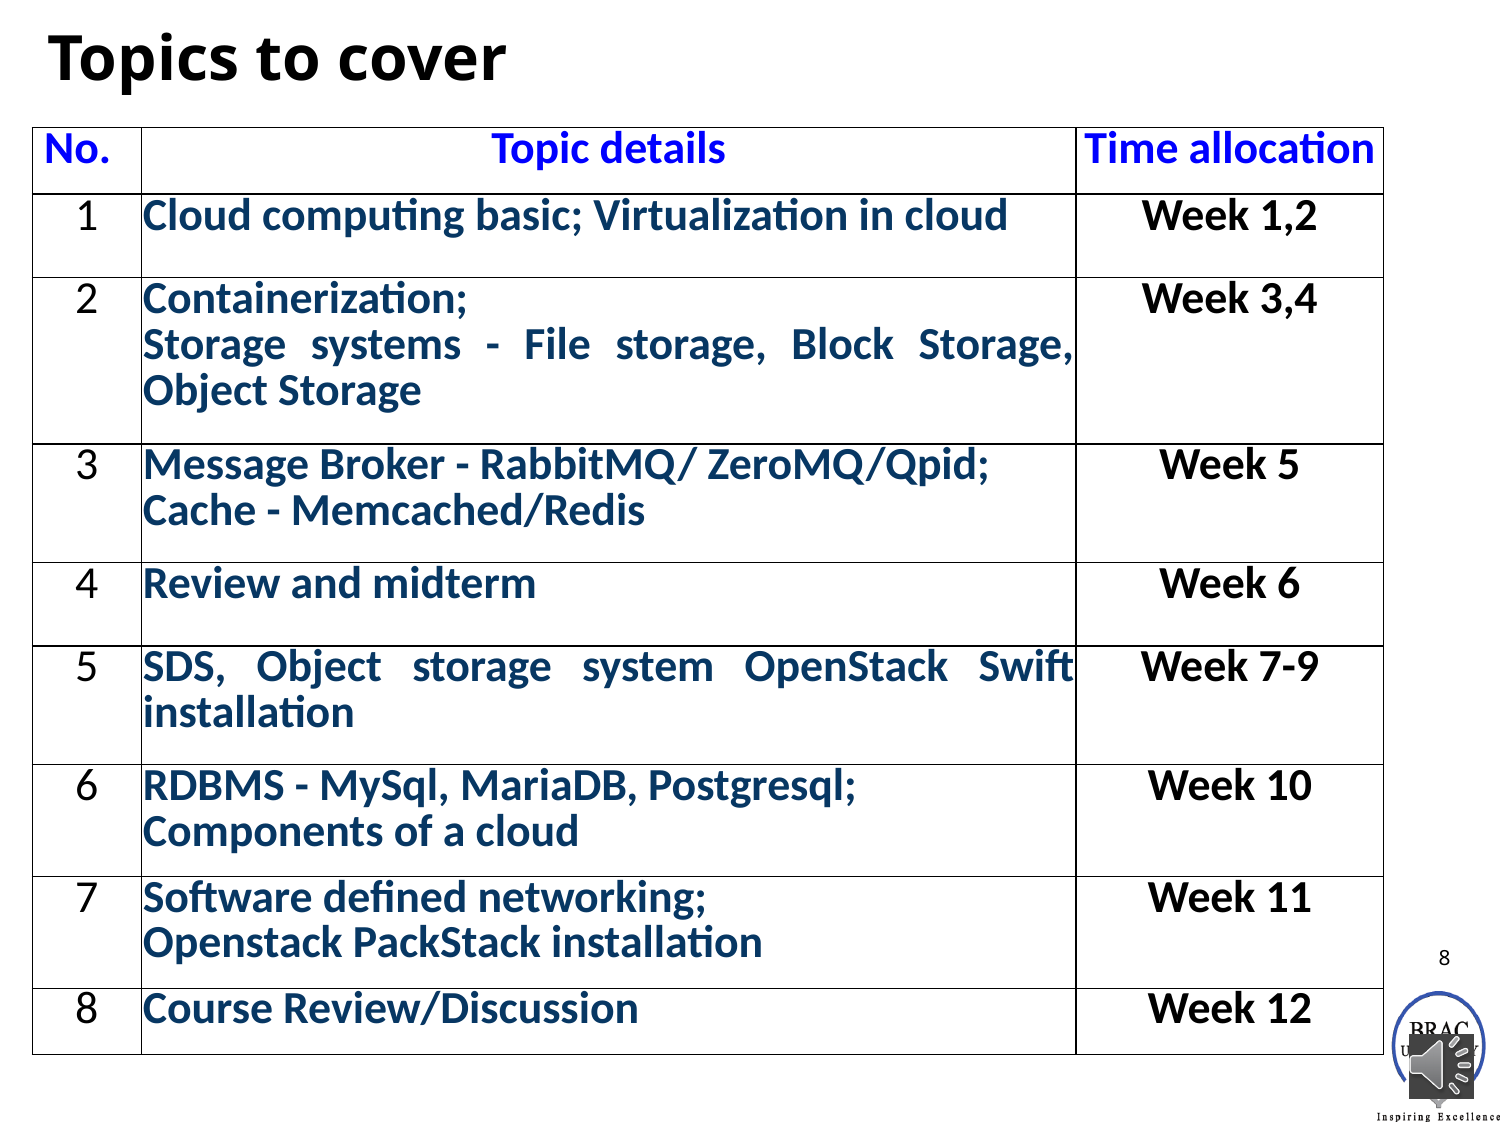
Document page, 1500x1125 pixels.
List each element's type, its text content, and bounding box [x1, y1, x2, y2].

table_cell Week 5 [1077, 445, 1383, 562]
table_cell Week 11 [1077, 877, 1383, 988]
table_cell Week 12 [1077, 989, 1383, 1054]
table_cell RDBMS - MySql, MariaDB, Postgresql; Components of a cloud [142, 765, 1075, 876]
table_cell 4 [33, 563, 141, 645]
table_cell Containerization; Storage systems - File storage, Block Storage, Object Storage [142, 278, 1075, 443]
table_cell Software defined networking; Openstack PackStack installation [142, 877, 1075, 988]
table_cell Course Review/Discussion [142, 989, 1075, 1054]
picture [1377, 991, 1500, 1122]
table_cell Message Broker - RabbitMQ/ ZeroMQ/Qpid; Cache - Memcached/Redis [142, 445, 1075, 562]
table_cell Week 10 [1077, 765, 1383, 876]
table_cell Week 6 [1077, 563, 1383, 645]
table_cell 1 [33, 195, 141, 277]
table_cell SDS, Object storage system OpenStack Swift installation [142, 647, 1075, 764]
table_cell Cloud computing basic; Virtualization in cloud [142, 195, 1075, 277]
table_cell 5 [33, 647, 141, 764]
table_cell 8 [33, 989, 141, 1054]
table_cell Week 3,4 [1077, 278, 1383, 443]
slide_number 8 [1397, 925, 1492, 994]
title Topics to cover [32, 0, 1325, 111]
table_header Topic details [142, 128, 1075, 193]
table_cell Week 1,2 [1077, 195, 1383, 277]
table_cell Week 7-9 [1077, 647, 1383, 764]
table_header Time allocation [1077, 128, 1383, 193]
table_cell 3 [33, 445, 141, 562]
table_cell 7 [33, 877, 141, 988]
table_cell Review and midterm [142, 563, 1075, 645]
table_cell 2 [33, 278, 141, 443]
table_cell 6 [33, 765, 141, 876]
table_header No. [33, 128, 141, 193]
